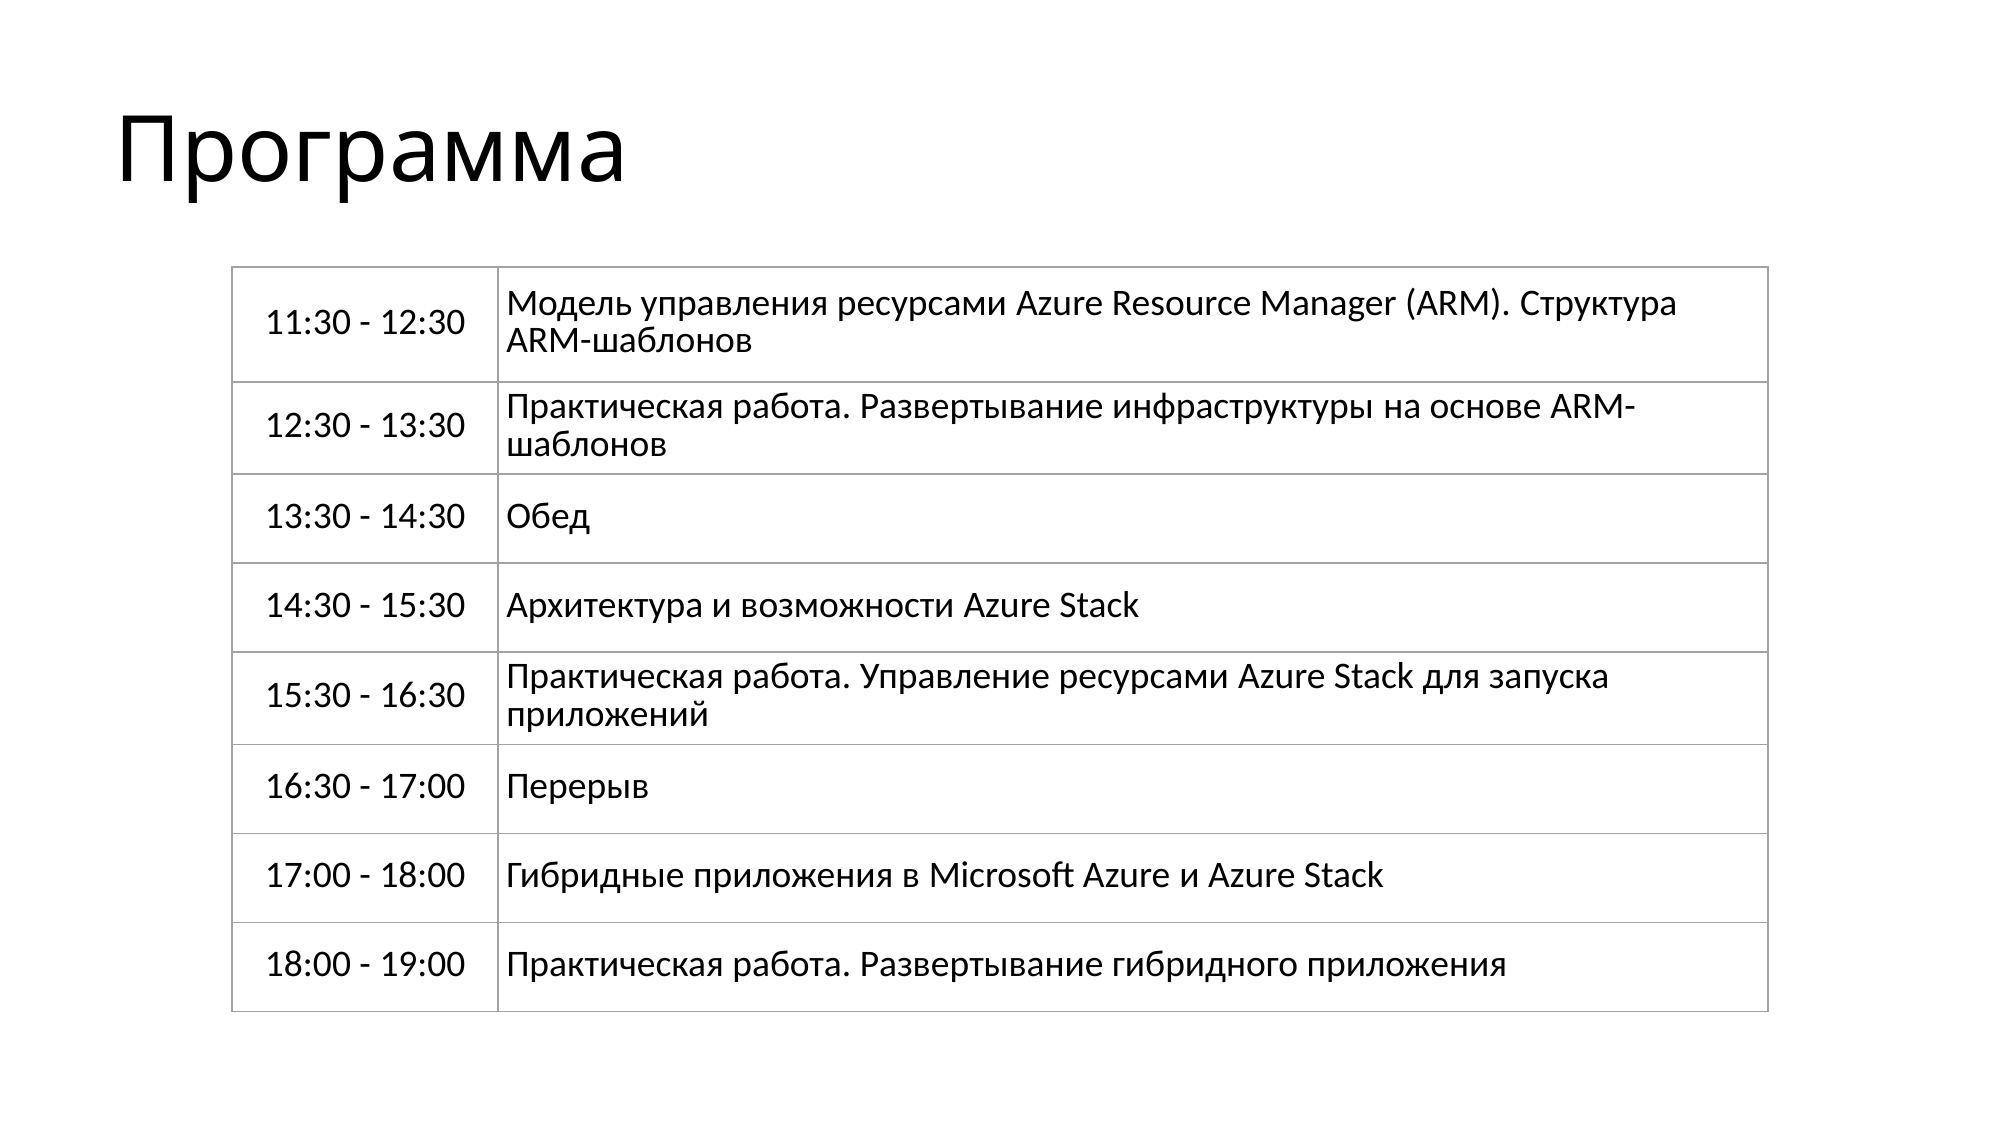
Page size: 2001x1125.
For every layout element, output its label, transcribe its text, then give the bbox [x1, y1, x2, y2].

table_cell Обед [499, 475, 1767, 562]
table_cell Практическая работа. Развертывание гибридного приложения [499, 923, 1767, 1011]
table_cell 12:30 - 13:30 [233, 383, 497, 473]
table_header Модель управления ресурсами Azure Resource Manager (ARM). Структура ARM-шаблонов [499, 268, 1767, 381]
table_cell Практическая работа. Управление ресурсами Azure Stack для запуска приложений [499, 653, 1767, 744]
table_cell 13:30 - 14:30 [233, 475, 497, 562]
title Программа [114, 59, 1863, 209]
table_cell 14:30 - 15:30 [233, 564, 497, 651]
table_cell Гибридные приложения в Microsoft Azure и Azure Stack [499, 834, 1767, 922]
table_cell Практическая работа. Развертывание инфраструктуры на основе ARM-шаблонов [499, 383, 1767, 473]
table_cell 16:30 - 17:00 [233, 745, 497, 833]
table_cell 18:00 - 19:00 [233, 923, 497, 1011]
table_header 11:30 - 12:30 [233, 268, 497, 381]
table_cell 15:30 - 16:30 [233, 653, 497, 744]
table_cell 17:00 - 18:00 [233, 834, 497, 922]
table_cell Перерыв [499, 745, 1767, 833]
table_cell Архитектура и возможности Azure Stack [499, 564, 1767, 651]
